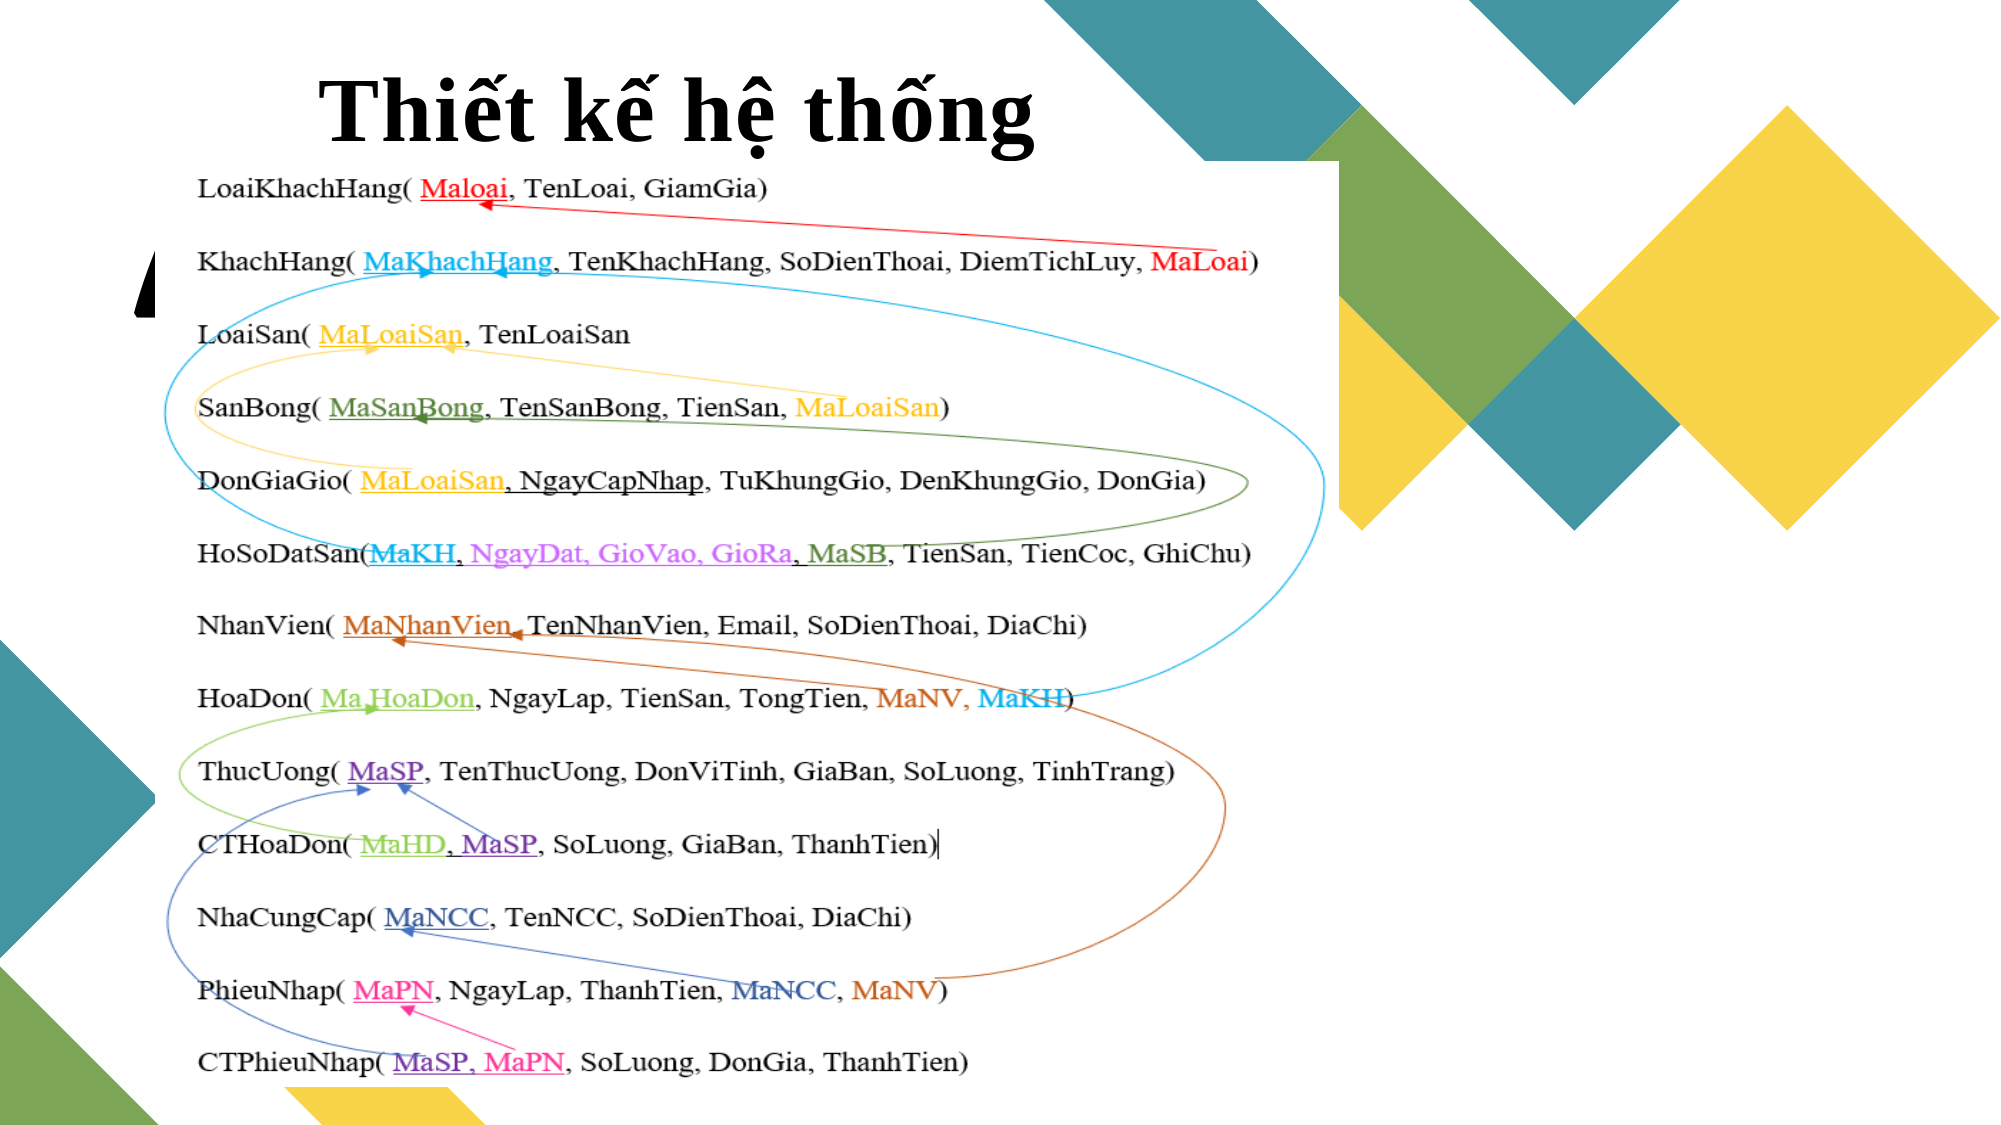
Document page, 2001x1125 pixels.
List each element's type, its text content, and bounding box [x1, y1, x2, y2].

picture [155, 161, 1339, 1087]
title Thiết kế hệ thống [318, 49, 1057, 161]
